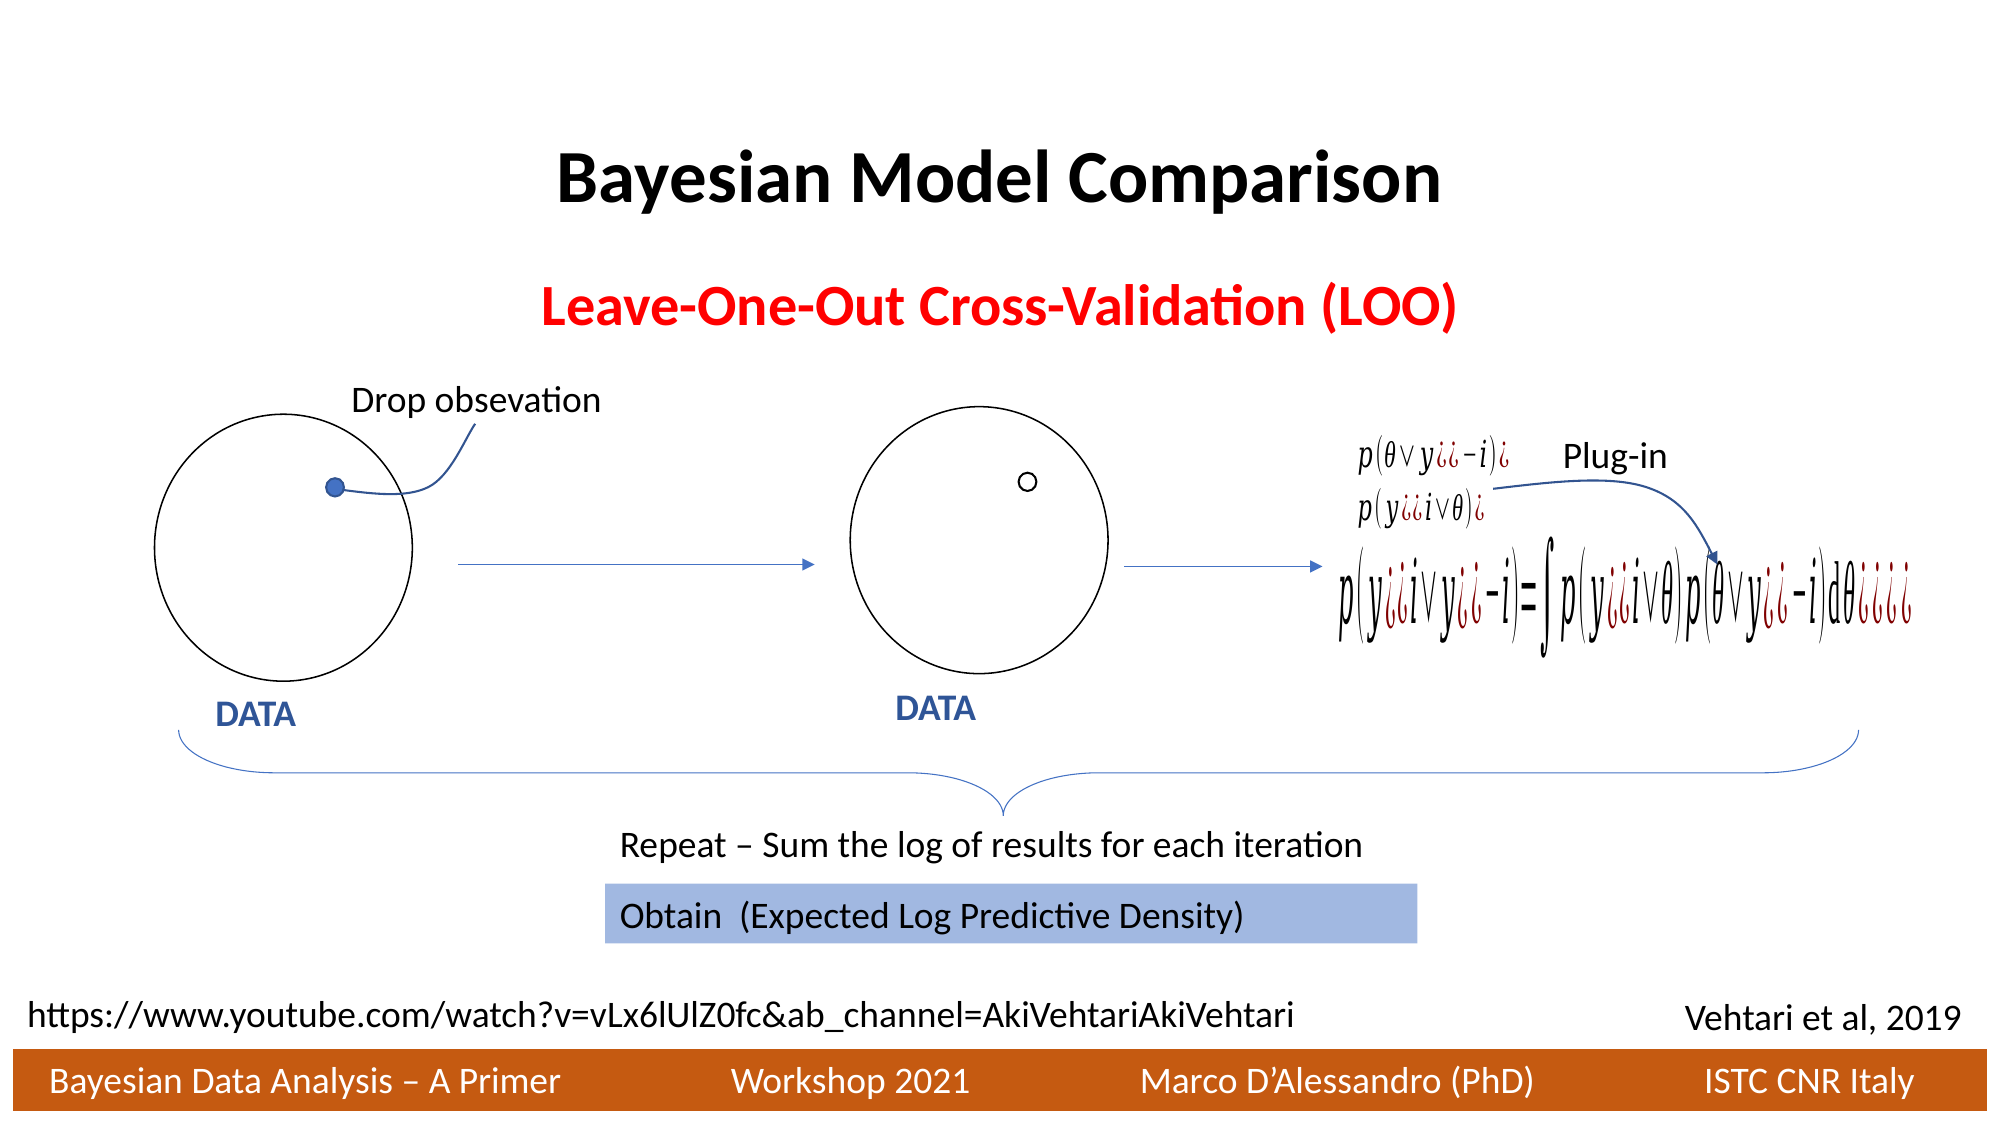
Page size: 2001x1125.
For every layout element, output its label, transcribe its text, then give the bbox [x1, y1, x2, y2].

text_box Bayesian Model Comparison [480, 119, 1520, 225]
text_box [12, 1048, 1988, 1112]
text_box Bayesian Data Analysis – A Primer Workshop 2021 Marco D’Alessandro (PhD) ISTC CNR Italy [34, 1048, 1969, 1109]
text_box Vehtari et al, 2019 [1670, 985, 1986, 1046]
text_box Plug-in [1548, 423, 1745, 484]
text_box [325, 477, 346, 498]
text_box [850, 406, 1109, 674]
text_box [1017, 471, 1038, 493]
text_box [1493, 481, 1718, 565]
text_box Leave-One-Out Cross-Validation (LOO) [498, 260, 1502, 345]
text_box https://www.youtube.com/watch?v=vLx6lUlZ0fc&ab_channel=AkiVehtariAkiVehtari [12, 983, 1339, 1043]
text_box [345, 423, 477, 496]
text_box Repeat – Sum the log of results for each iteration [605, 812, 1485, 873]
text_box [154, 414, 413, 682]
text_box [178, 729, 1860, 812]
